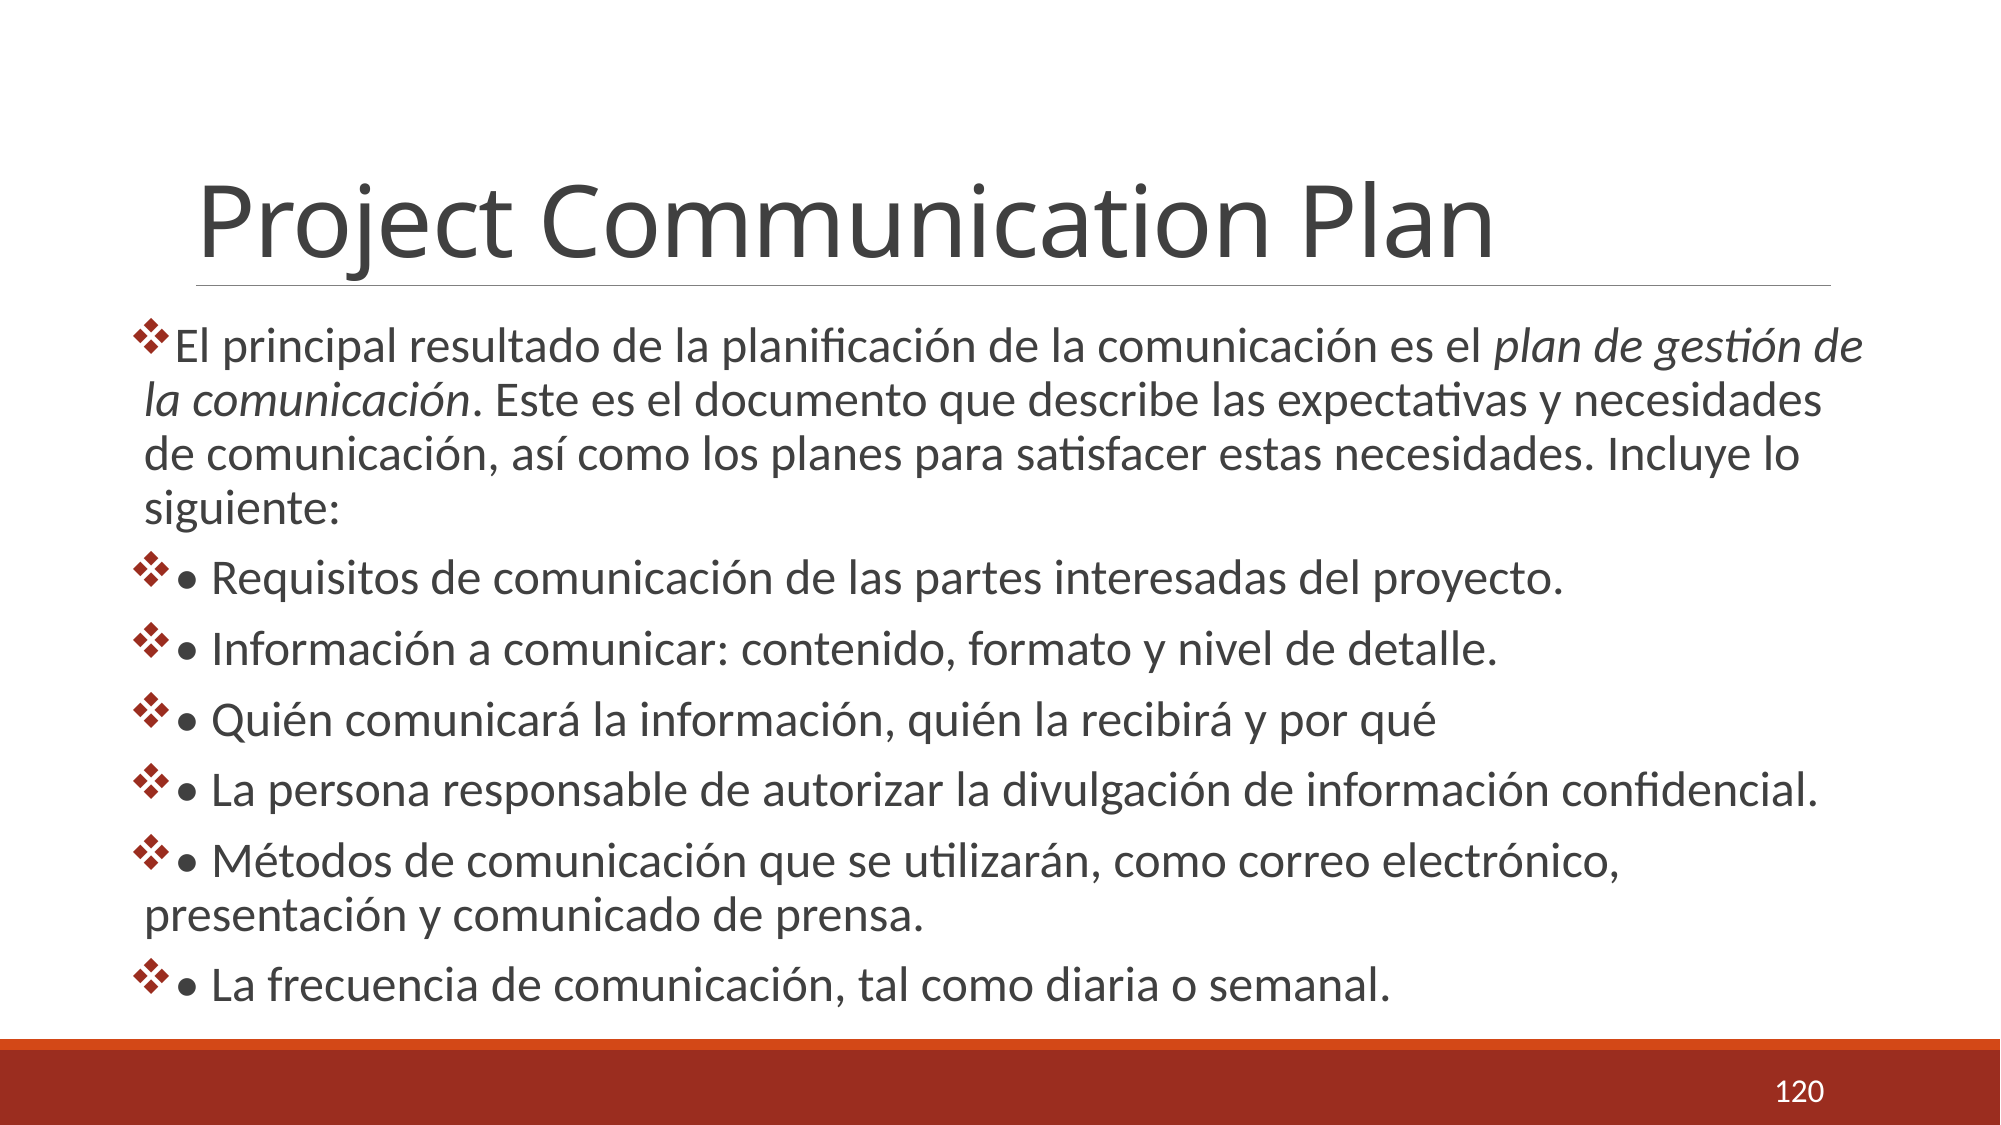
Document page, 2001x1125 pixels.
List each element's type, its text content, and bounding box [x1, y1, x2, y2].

list El principal resultado de la planificación de la comunicación es el plan de gestión de la comunicación. Este es el documento que describe las expectativas y necesidades de comunicación, así como los planes para satisfacer estas necesidades. Incluye lo siguiente: • Requisitos de comunicación de las partes interesadas del proyecto. • Información a comunicar: contenido, formato y nivel de detalle. • Quién comunicará la información, quién la recibirá y por qué • La persona responsable de autorizar la divulgación de información confidencial. • Métodos de comunicación que se utilizarán, como correo electrónico, presentación y comunicado de prensa. • La frecuencia de comunicación, tal como diaria o semanal. [128, 311, 1881, 1060]
title Project Communication Plan [180, 47, 1830, 285]
slide_number 120 [1624, 1059, 1840, 1120]
